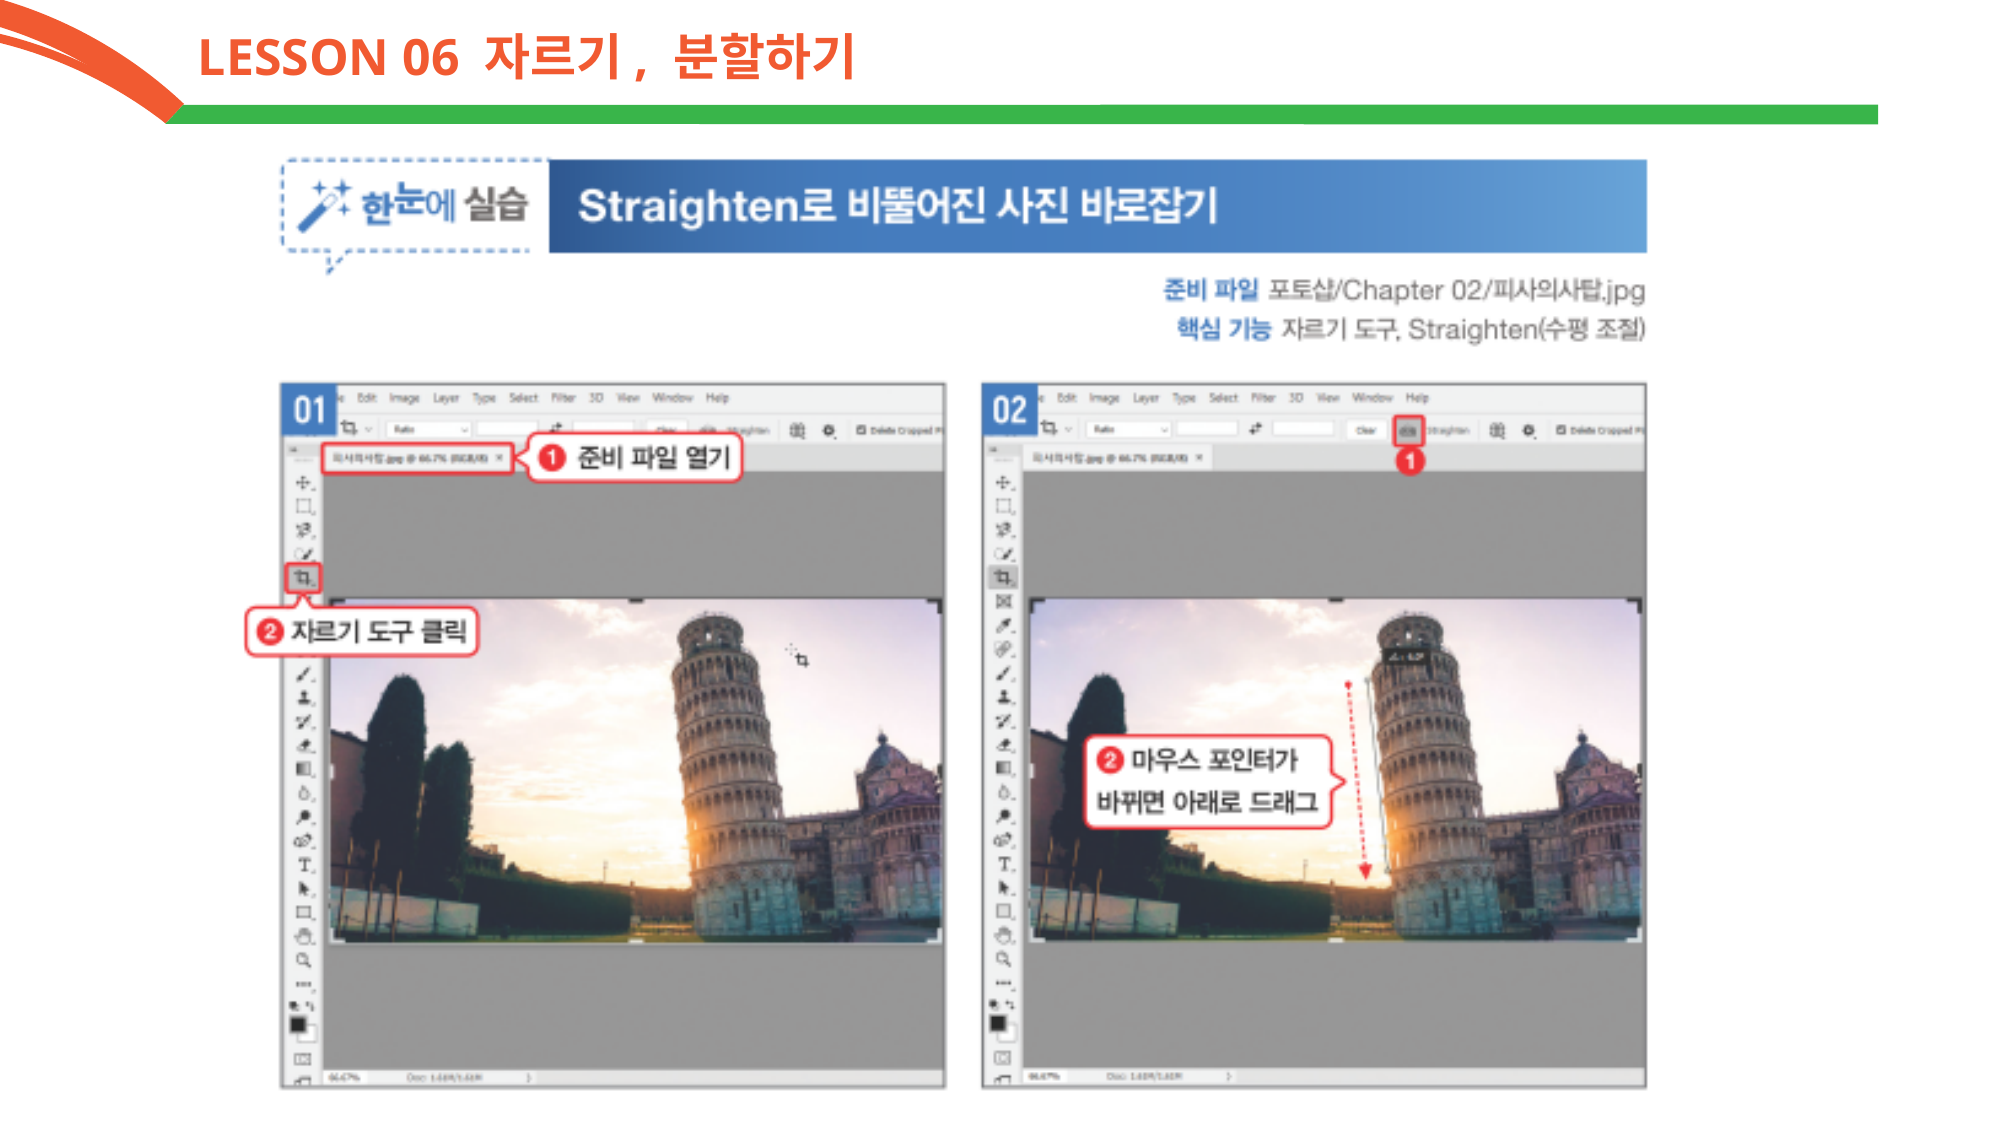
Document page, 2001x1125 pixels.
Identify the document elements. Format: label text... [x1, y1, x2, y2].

picture [243, 153, 1660, 1098]
title LESSON 06 자르기, 분할하기 [183, 24, 1836, 95]
